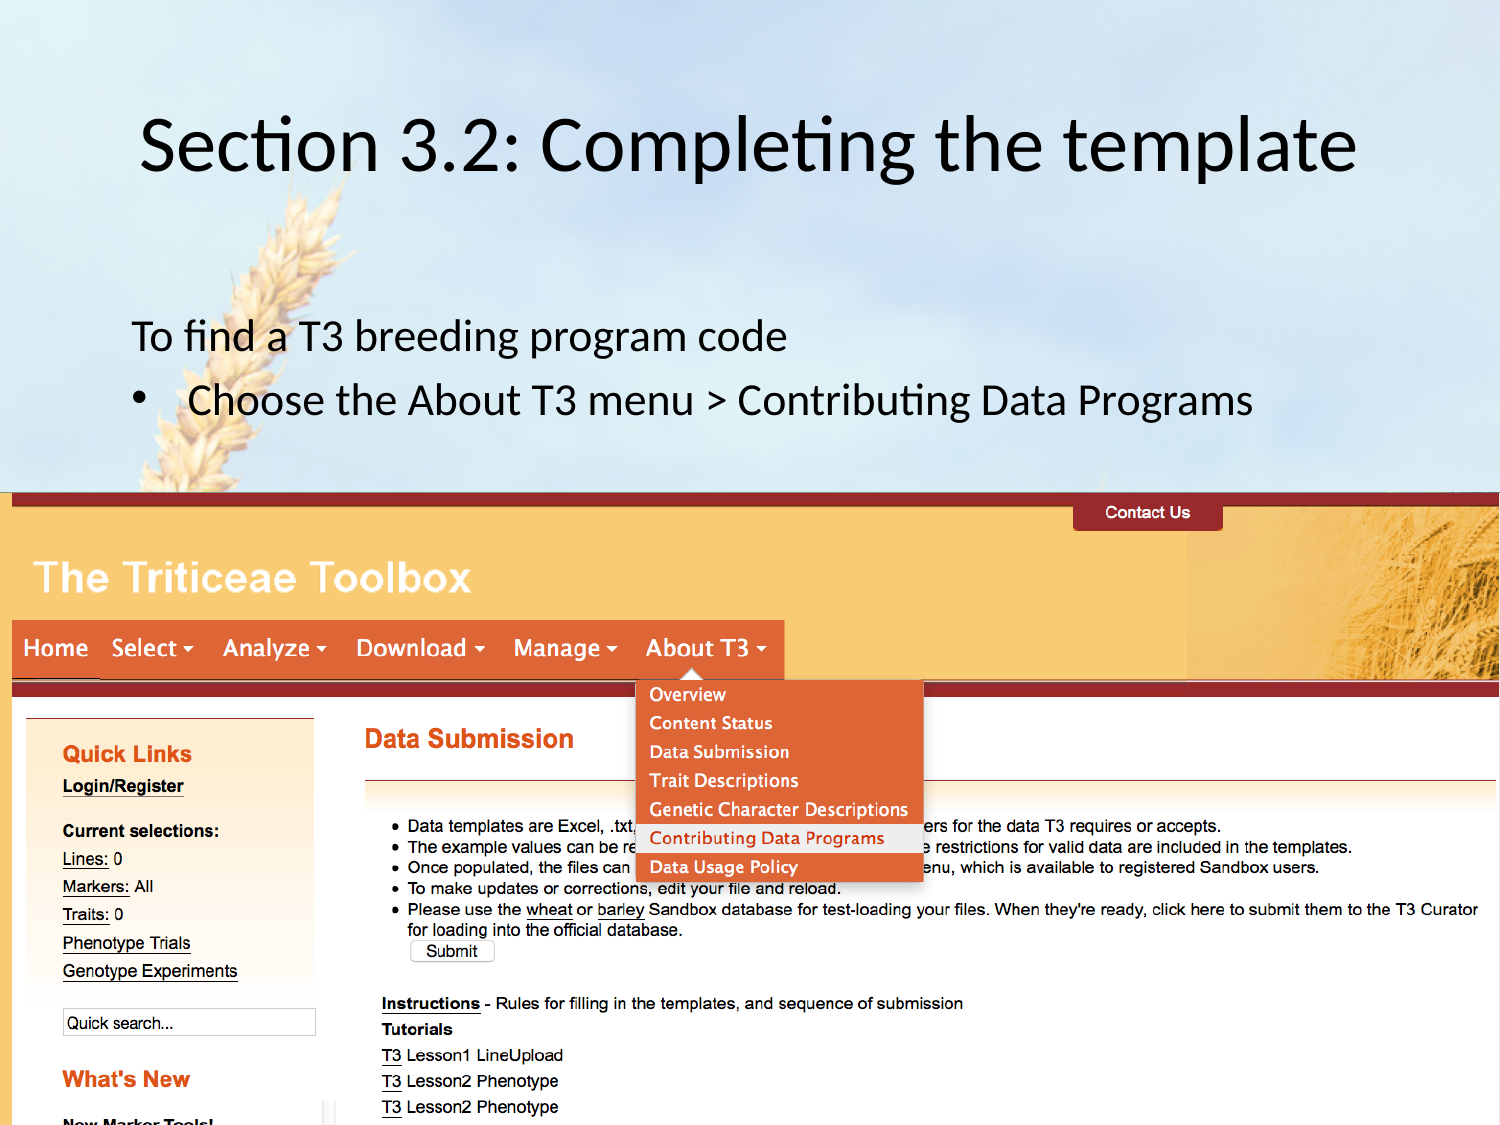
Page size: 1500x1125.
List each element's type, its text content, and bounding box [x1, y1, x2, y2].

text_box To find a T3 breeding program code Choose the About T3 menu > Contributing Data Programs [116, 297, 1412, 490]
picture [0, 491, 1500, 1125]
title Section 3.2: Completing the template [75, 45, 1425, 233]
